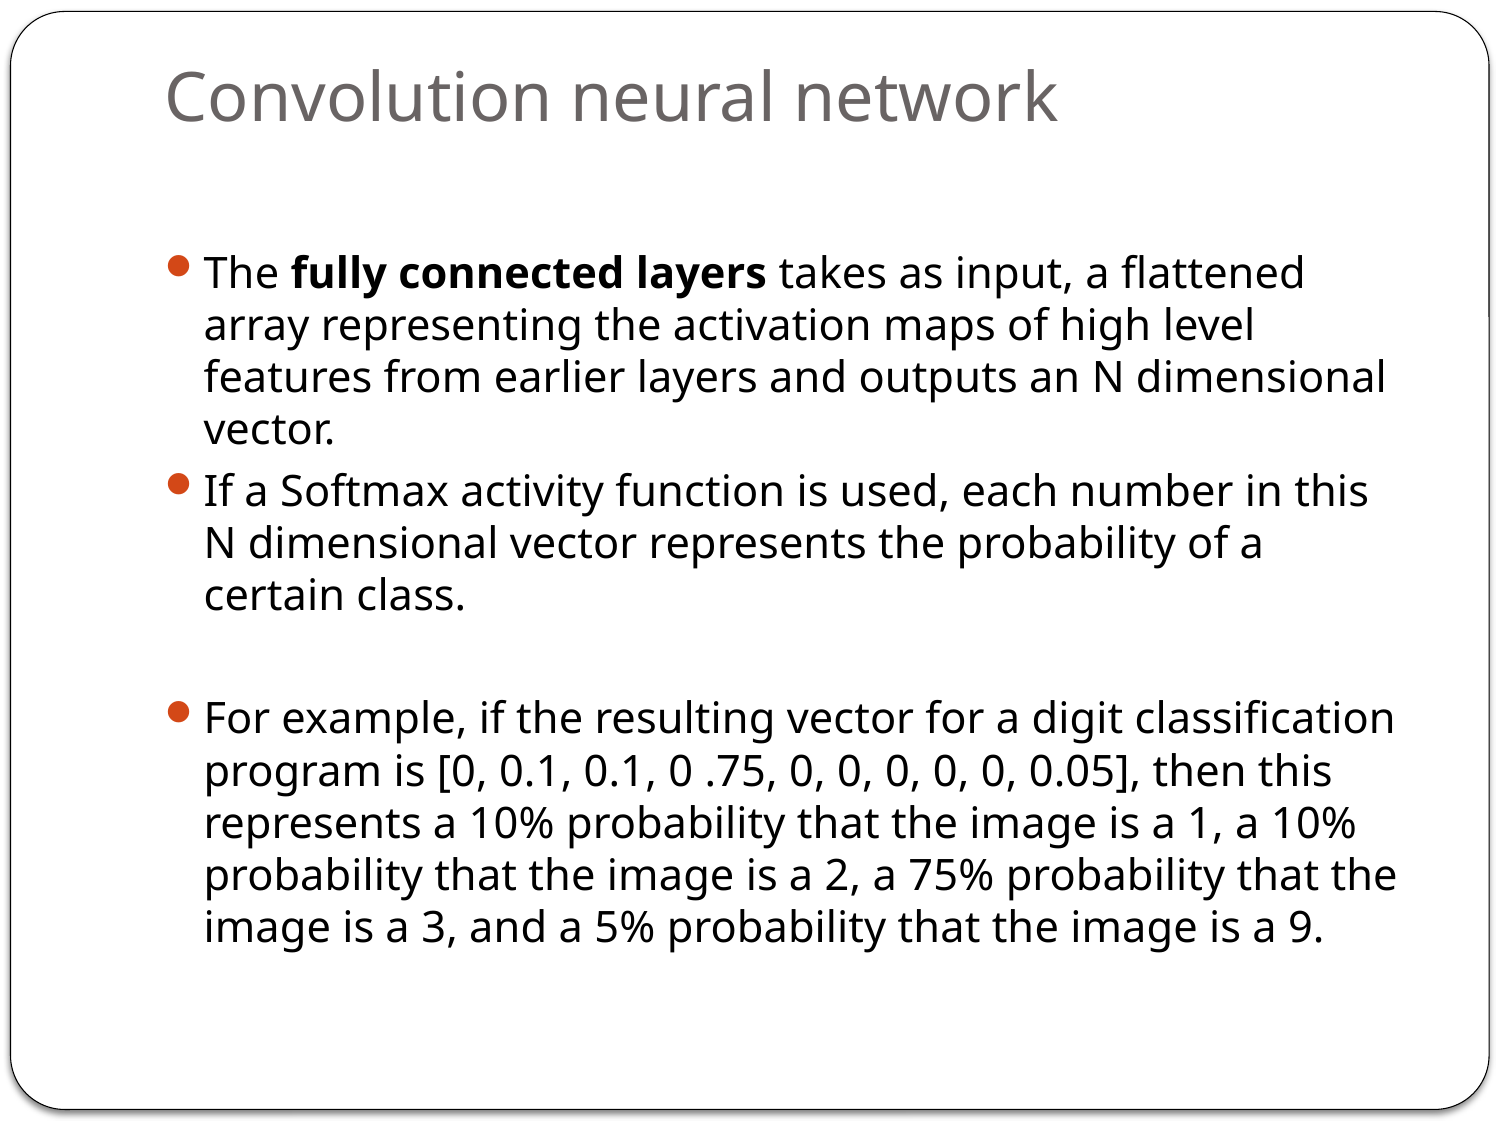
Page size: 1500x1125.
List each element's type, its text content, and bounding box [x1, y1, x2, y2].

list The fully connected layers takes as input, a flattened array representing the activation maps of high level features from earlier layers and outputs an N dimensional vector. If a Softmax activity function is used, each number in this N dimensional vector represents the probability of a certain class. For example, if the resulting vector for a digit classification program is [0, 0.1, 0.1, 0 .75, 0, 0, 0, 0, 0, 0.05], then this represents a 10% probability that the image is a 1, a 10% probability that the image is a 2, a 75% probability that the image is a 3, and a 5% probability that the image is a 9. [150, 237, 1425, 988]
title Convolution neural network [150, 45, 1425, 233]
